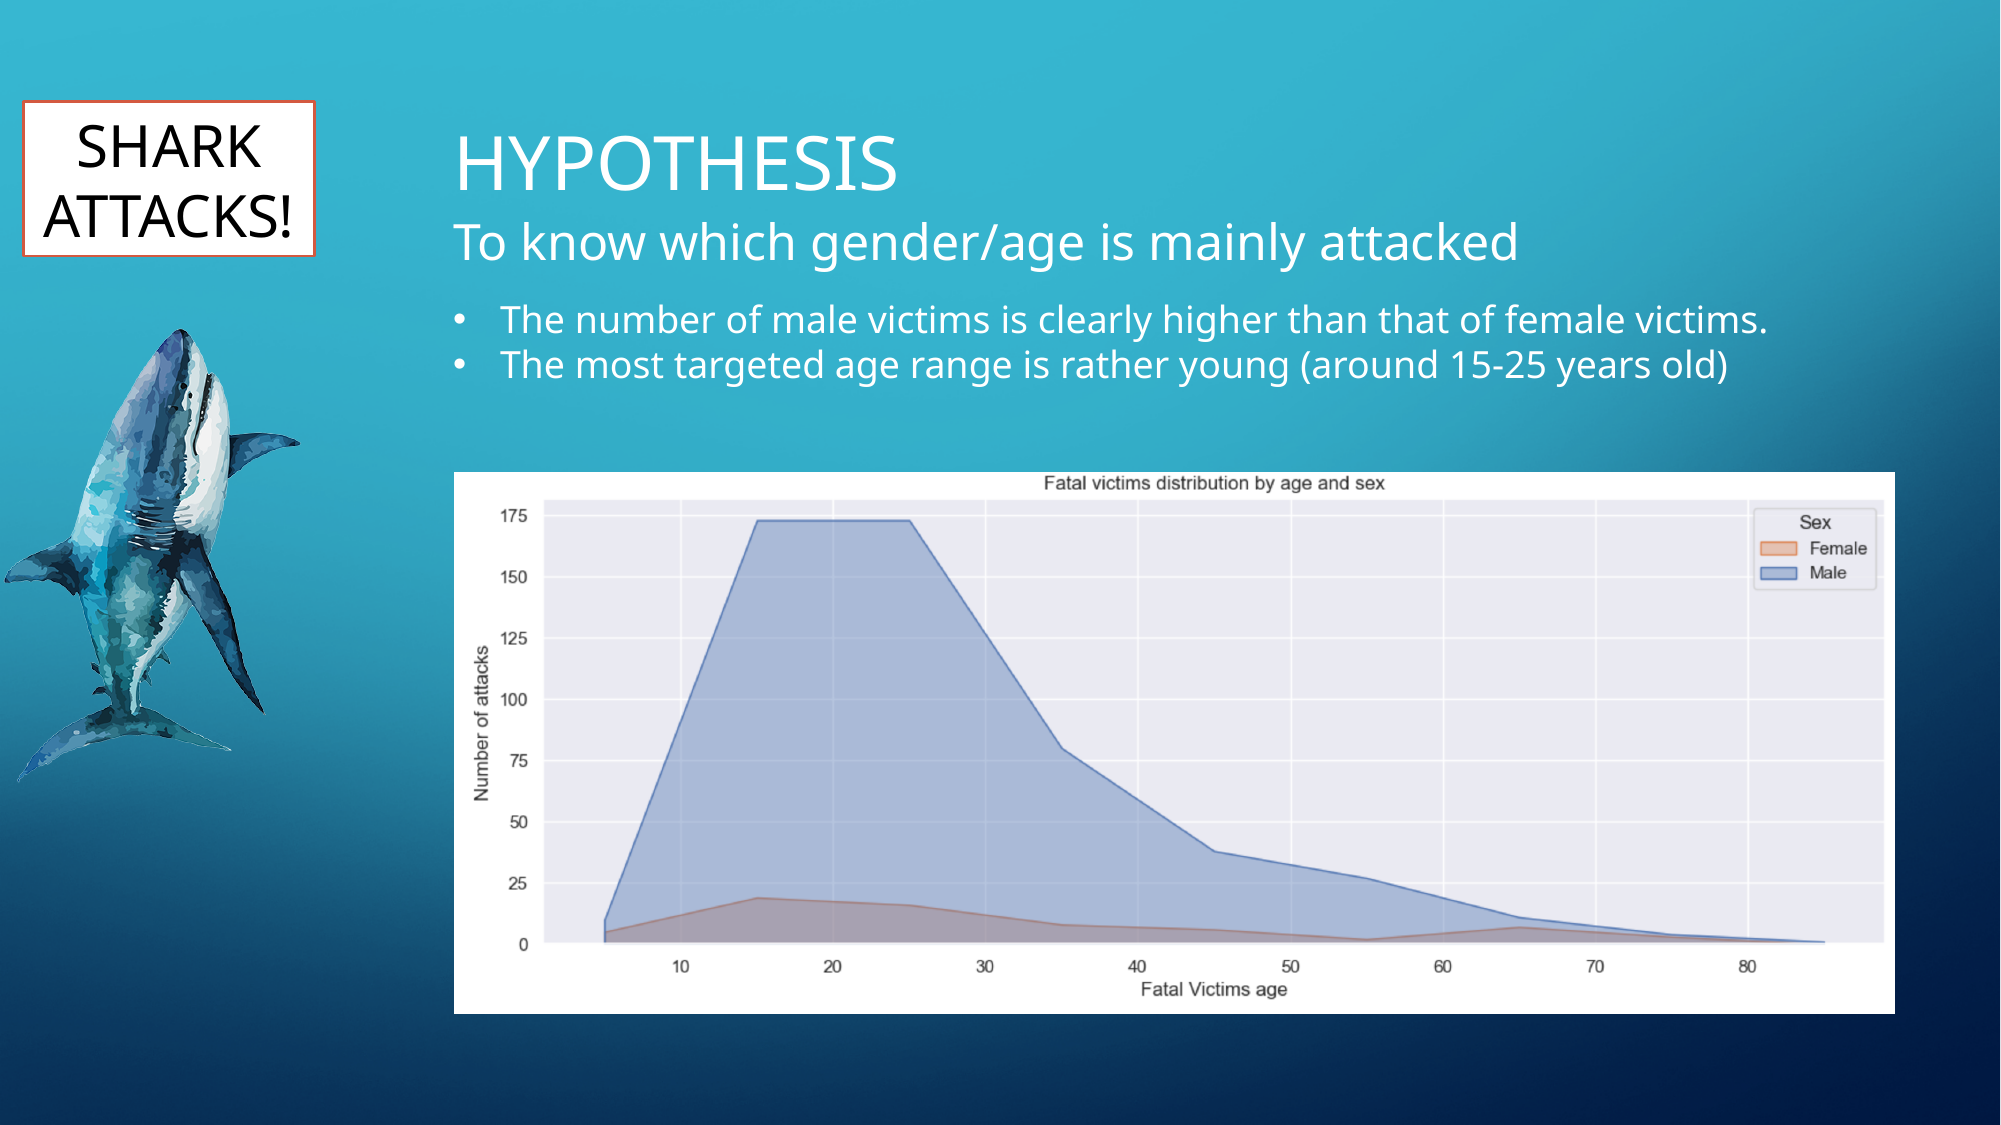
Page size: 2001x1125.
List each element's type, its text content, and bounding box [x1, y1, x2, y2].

picture [0, 302, 315, 787]
picture [454, 472, 1895, 1014]
text_box The number of male victims is clearly higher than that of female victims. The most targeted age range is rather young (around 15-25 years old) [438, 288, 1899, 439]
text_box To know which gender/age is mainly attacked [438, 203, 1832, 278]
title HYPOTHESIS [438, 108, 1769, 203]
